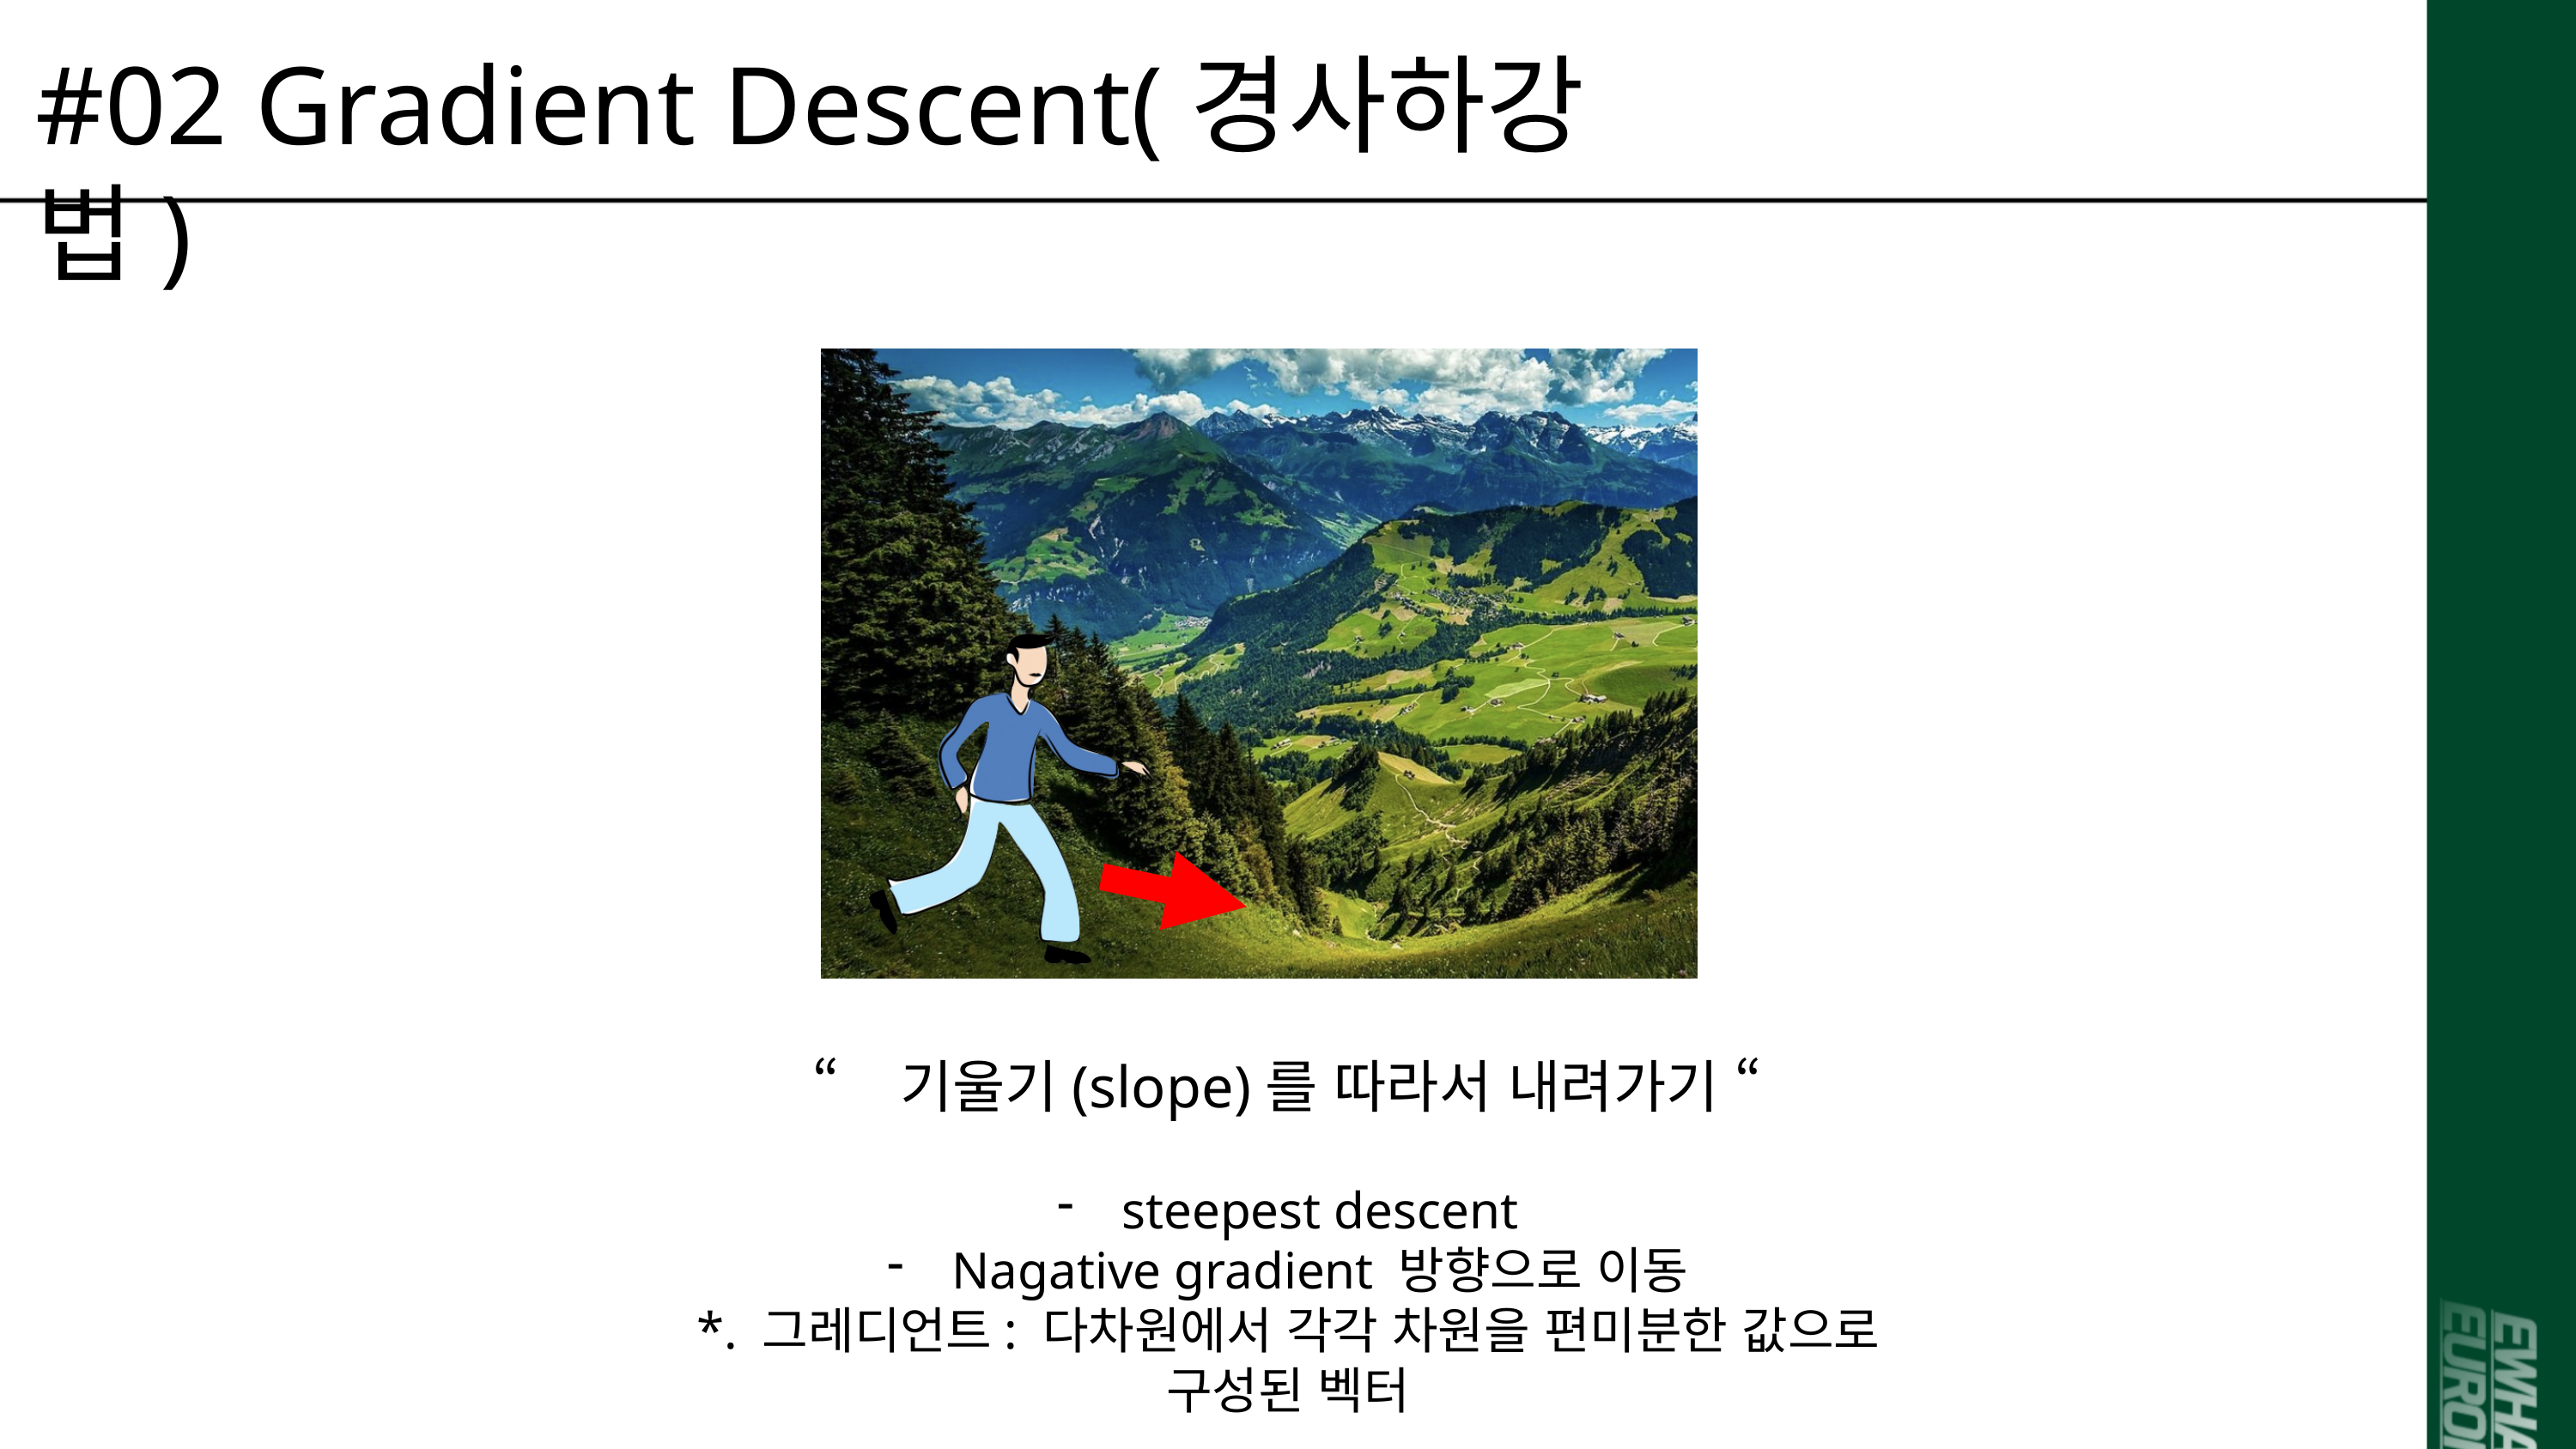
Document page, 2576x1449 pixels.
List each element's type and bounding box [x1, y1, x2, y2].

text_box [1101, 876, 1248, 907]
picture [0, 0, 2576, 1449]
